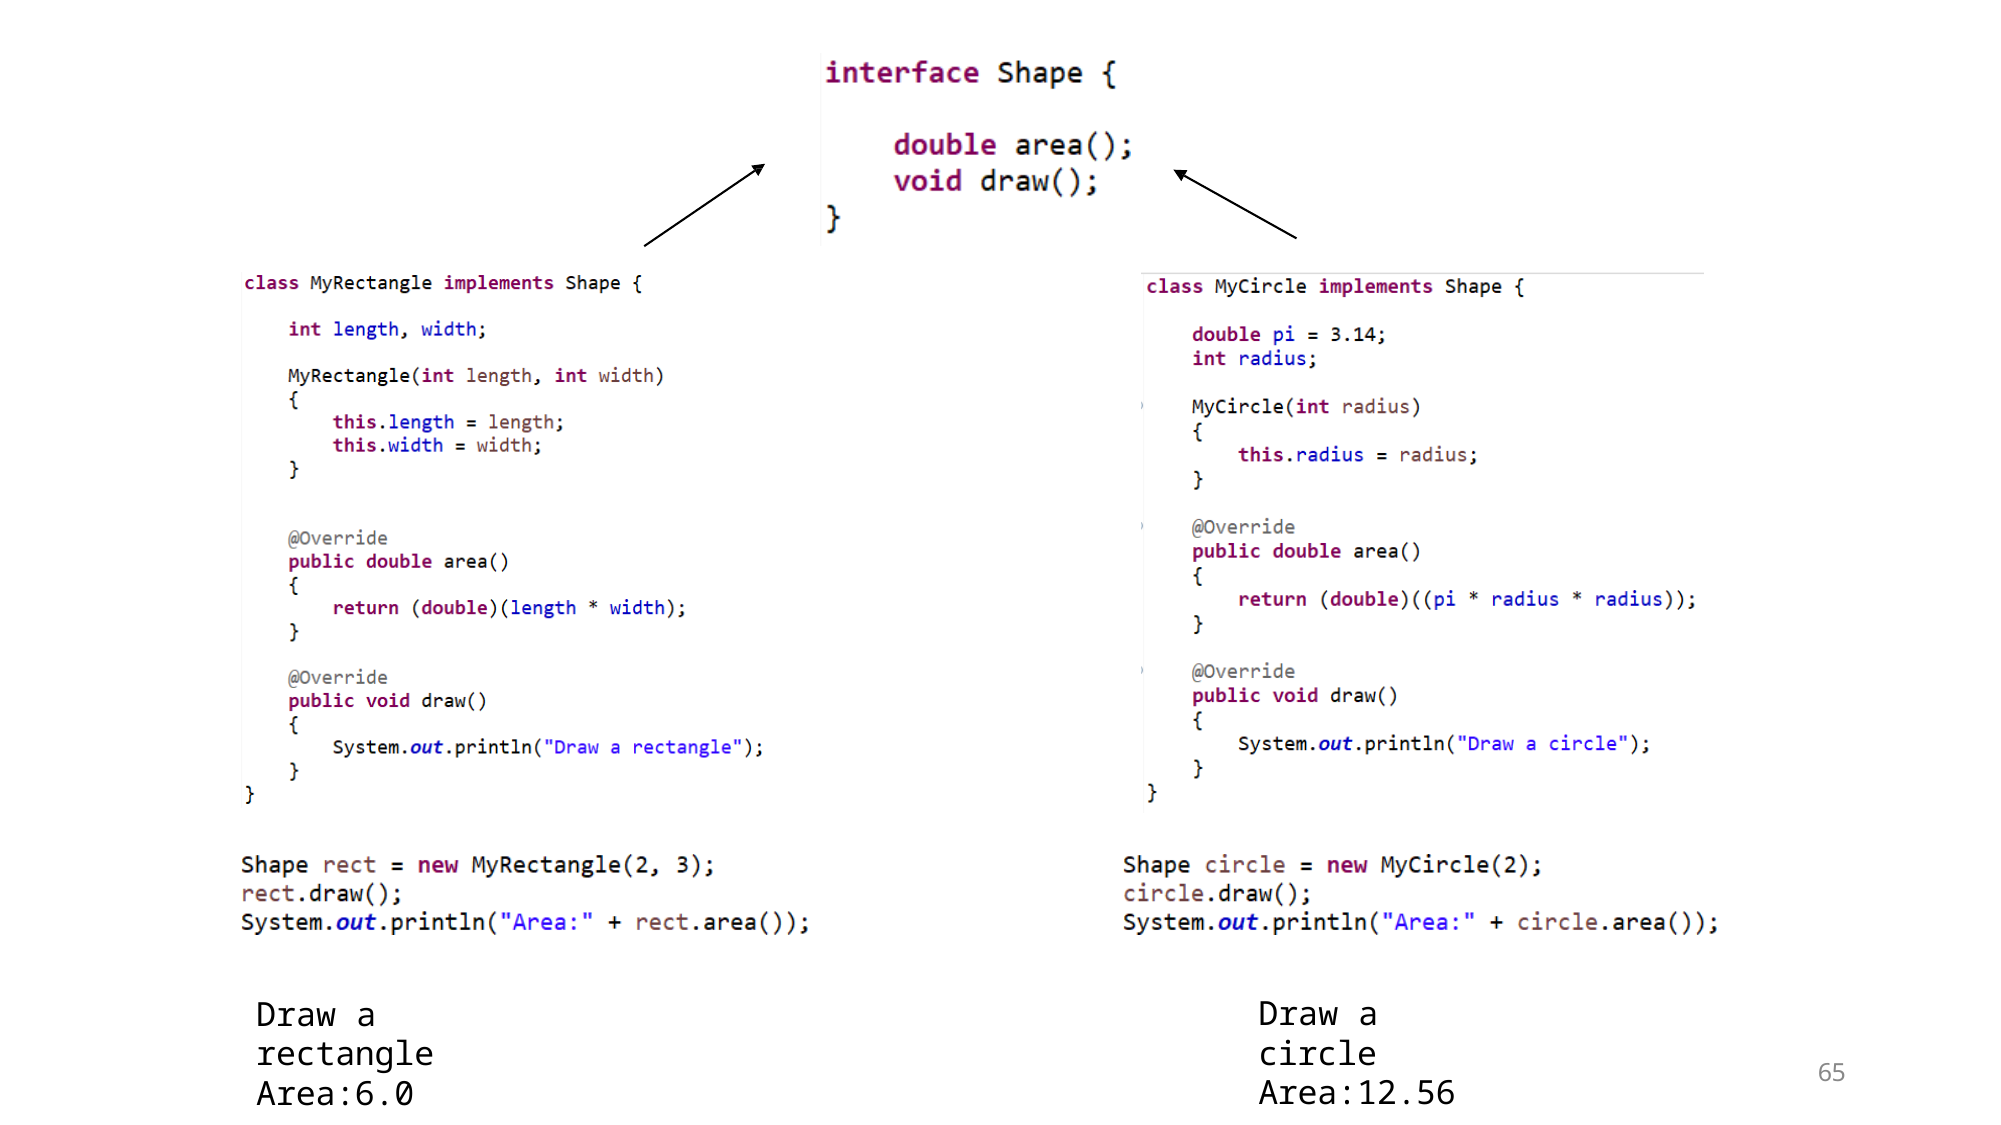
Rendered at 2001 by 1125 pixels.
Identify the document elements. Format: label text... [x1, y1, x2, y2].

picture [240, 272, 763, 808]
text_box 65 [1815, 1054, 1850, 1087]
picture [1123, 854, 1717, 936]
text_box [1173, 169, 1298, 240]
text_box Draw a circle Area:12.56 [1256, 988, 1498, 1112]
text_box Draw a rectangle Area:6.0 [254, 990, 551, 1113]
picture [241, 854, 809, 936]
picture [1140, 272, 1704, 813]
picture [820, 53, 1131, 247]
text_box [643, 163, 766, 248]
